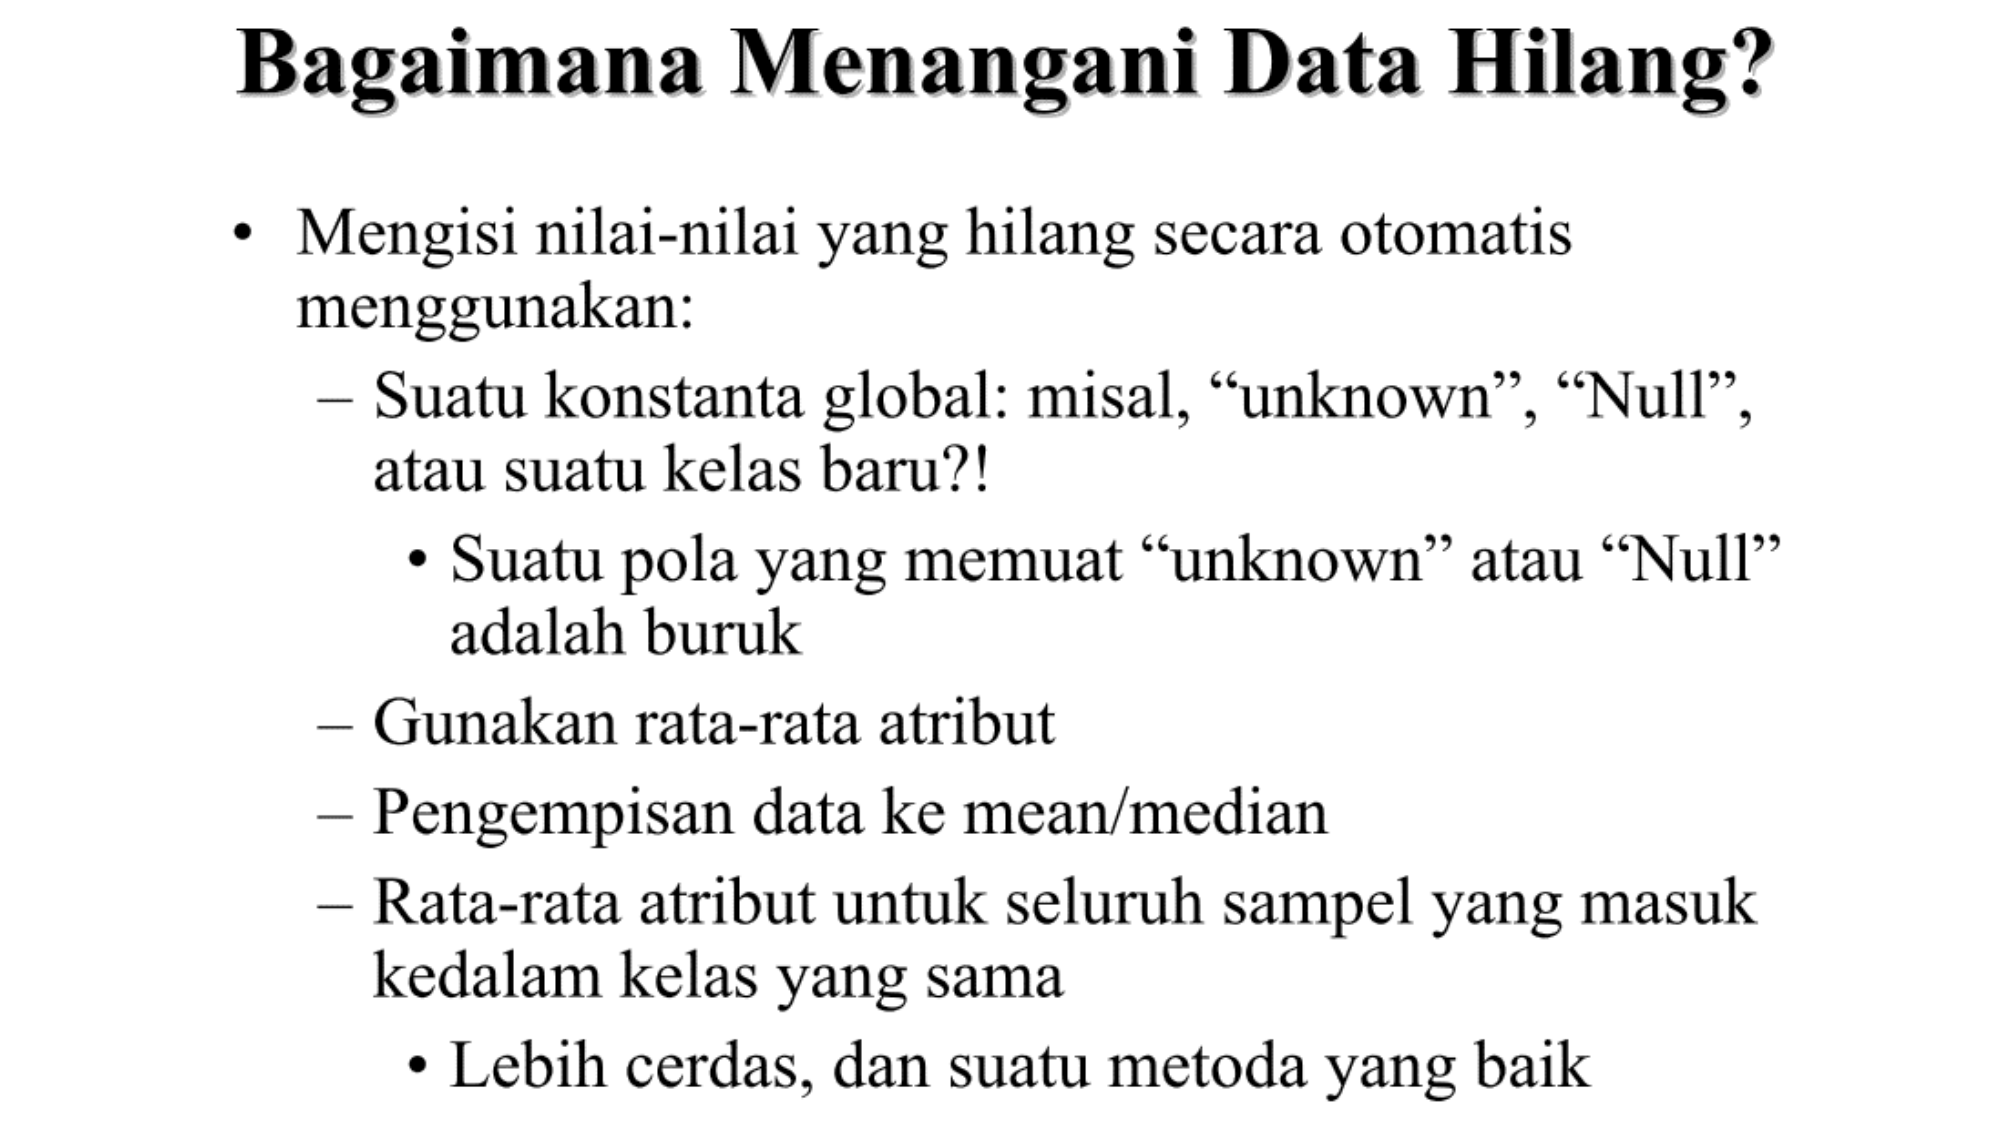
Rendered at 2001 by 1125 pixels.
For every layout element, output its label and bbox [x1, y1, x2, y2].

picture [208, 10, 1792, 1115]
